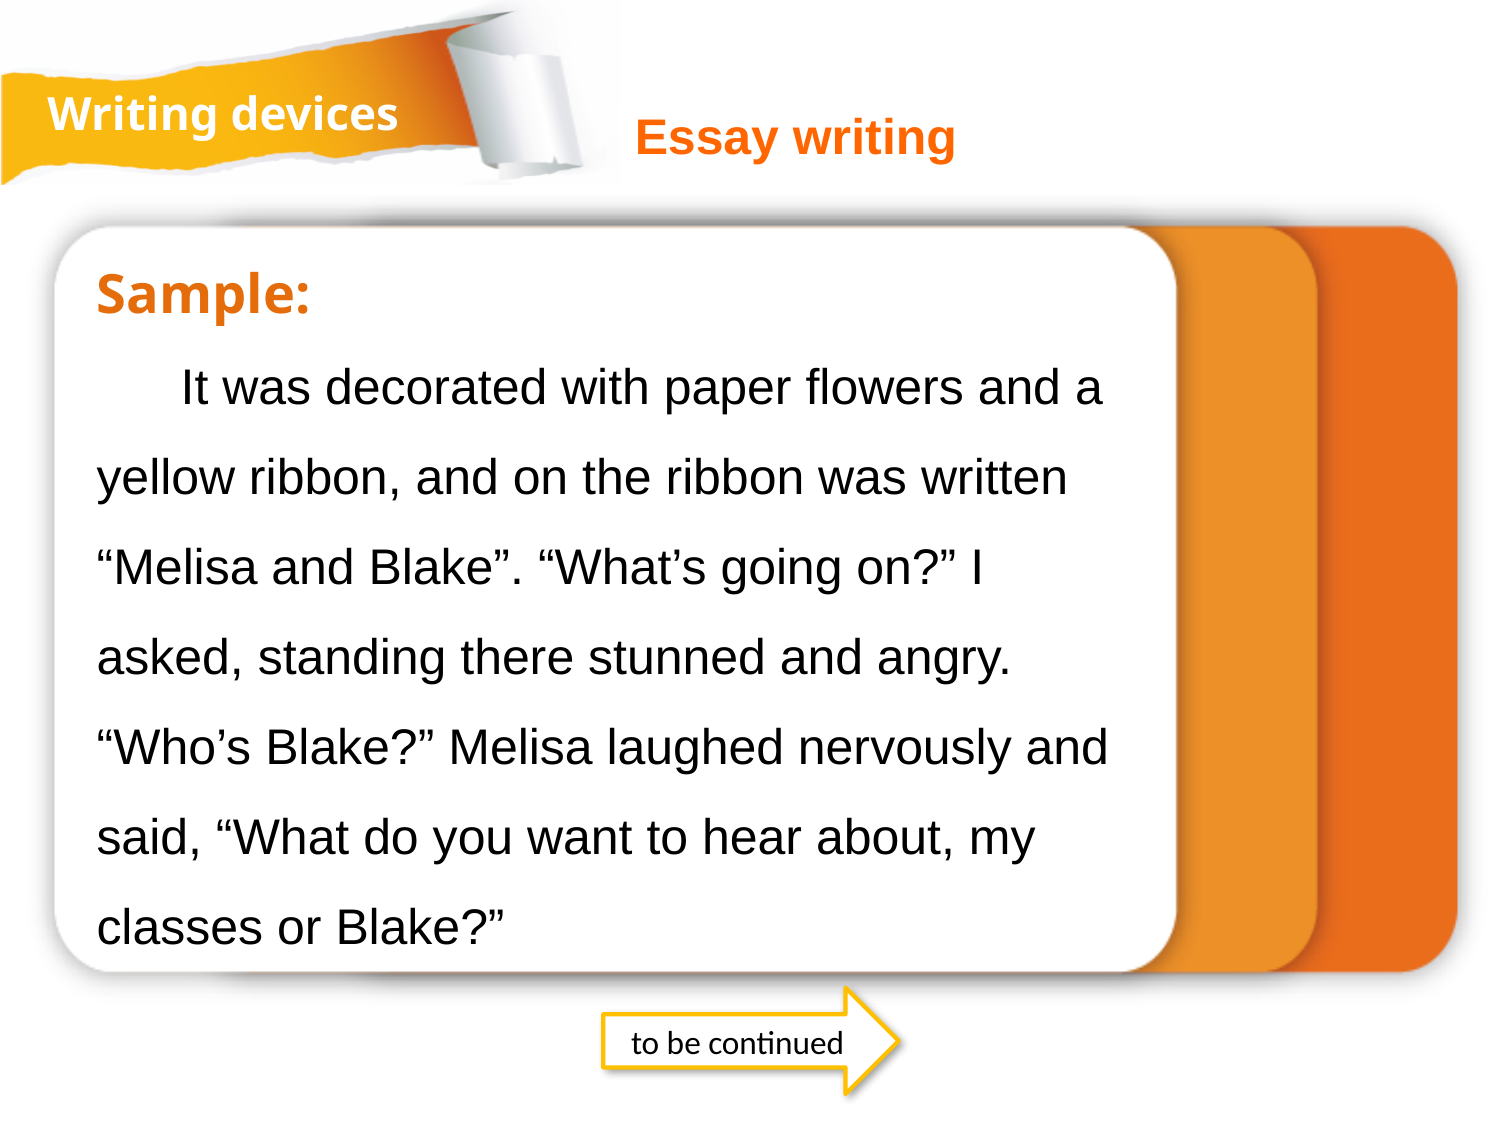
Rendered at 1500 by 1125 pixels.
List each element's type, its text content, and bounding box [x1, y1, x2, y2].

text_box to be continued [601, 1023, 901, 1096]
picture [20, 152, 1489, 1015]
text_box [0, 0, 1418, 185]
